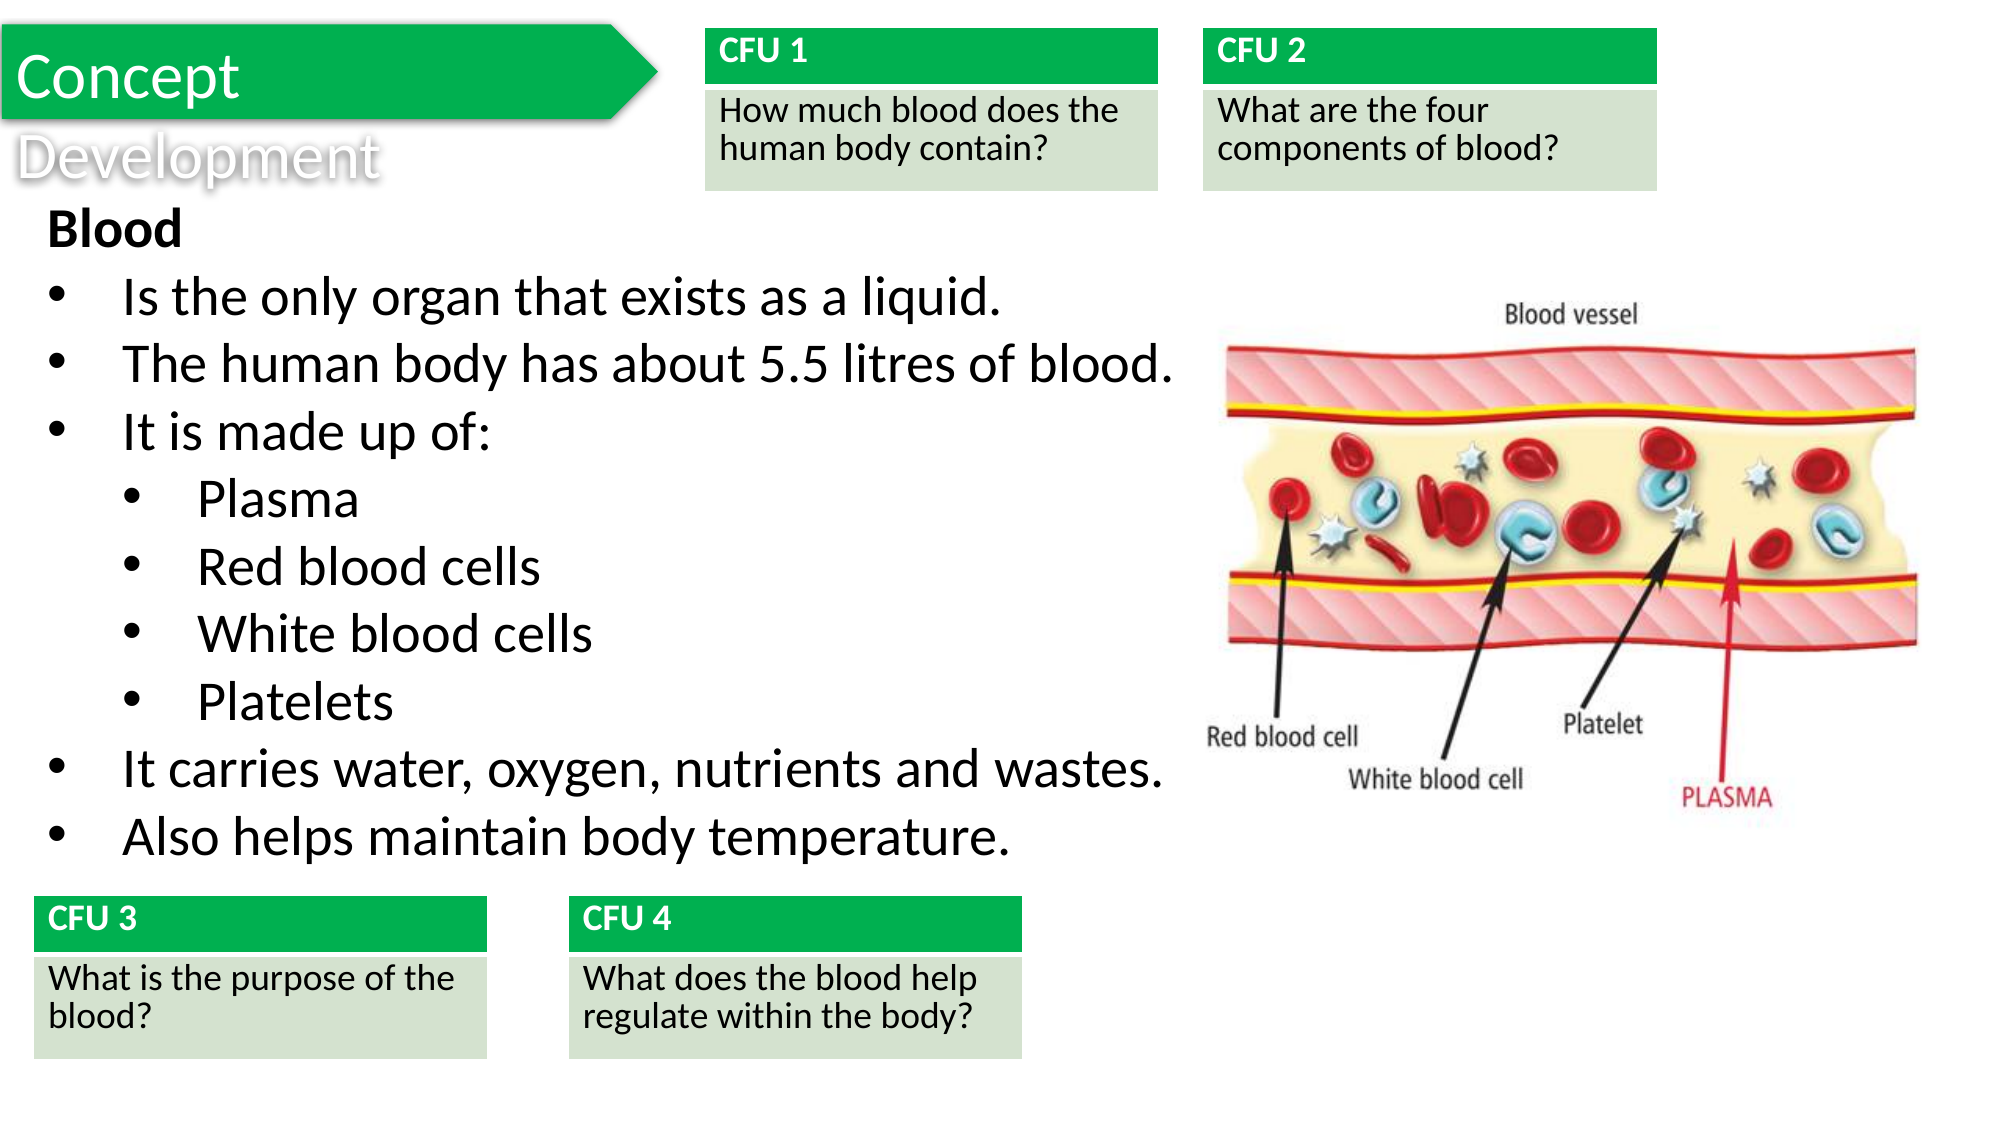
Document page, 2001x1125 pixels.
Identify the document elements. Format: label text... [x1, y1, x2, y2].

text_box Blood Is the only organ that exists as a liquid. The human body has about 5.5 litres of blood. It is made up of: Plasma Red blood cells White blood cells Platelets It carries water, oxygen, nutrients and wastes. Also helps maintain body temperature. [33, 184, 1220, 942]
table_header CFU 3 [34, 896, 487, 952]
table_header CFU 2 [1203, 28, 1657, 84]
table_cell What does the blood help regulate within the body? [569, 957, 1022, 1059]
table_cell What is the purpose of the blood? [34, 957, 487, 1059]
table_cell What are the four components of blood? [1203, 90, 1657, 191]
text_box Concept Development [1, 24, 658, 119]
table_cell How much blood does the human body contain? [705, 90, 1158, 191]
table_header CFU 1 [705, 28, 1158, 84]
picture [1194, 276, 1931, 834]
table_header CFU 4 [569, 896, 1022, 952]
